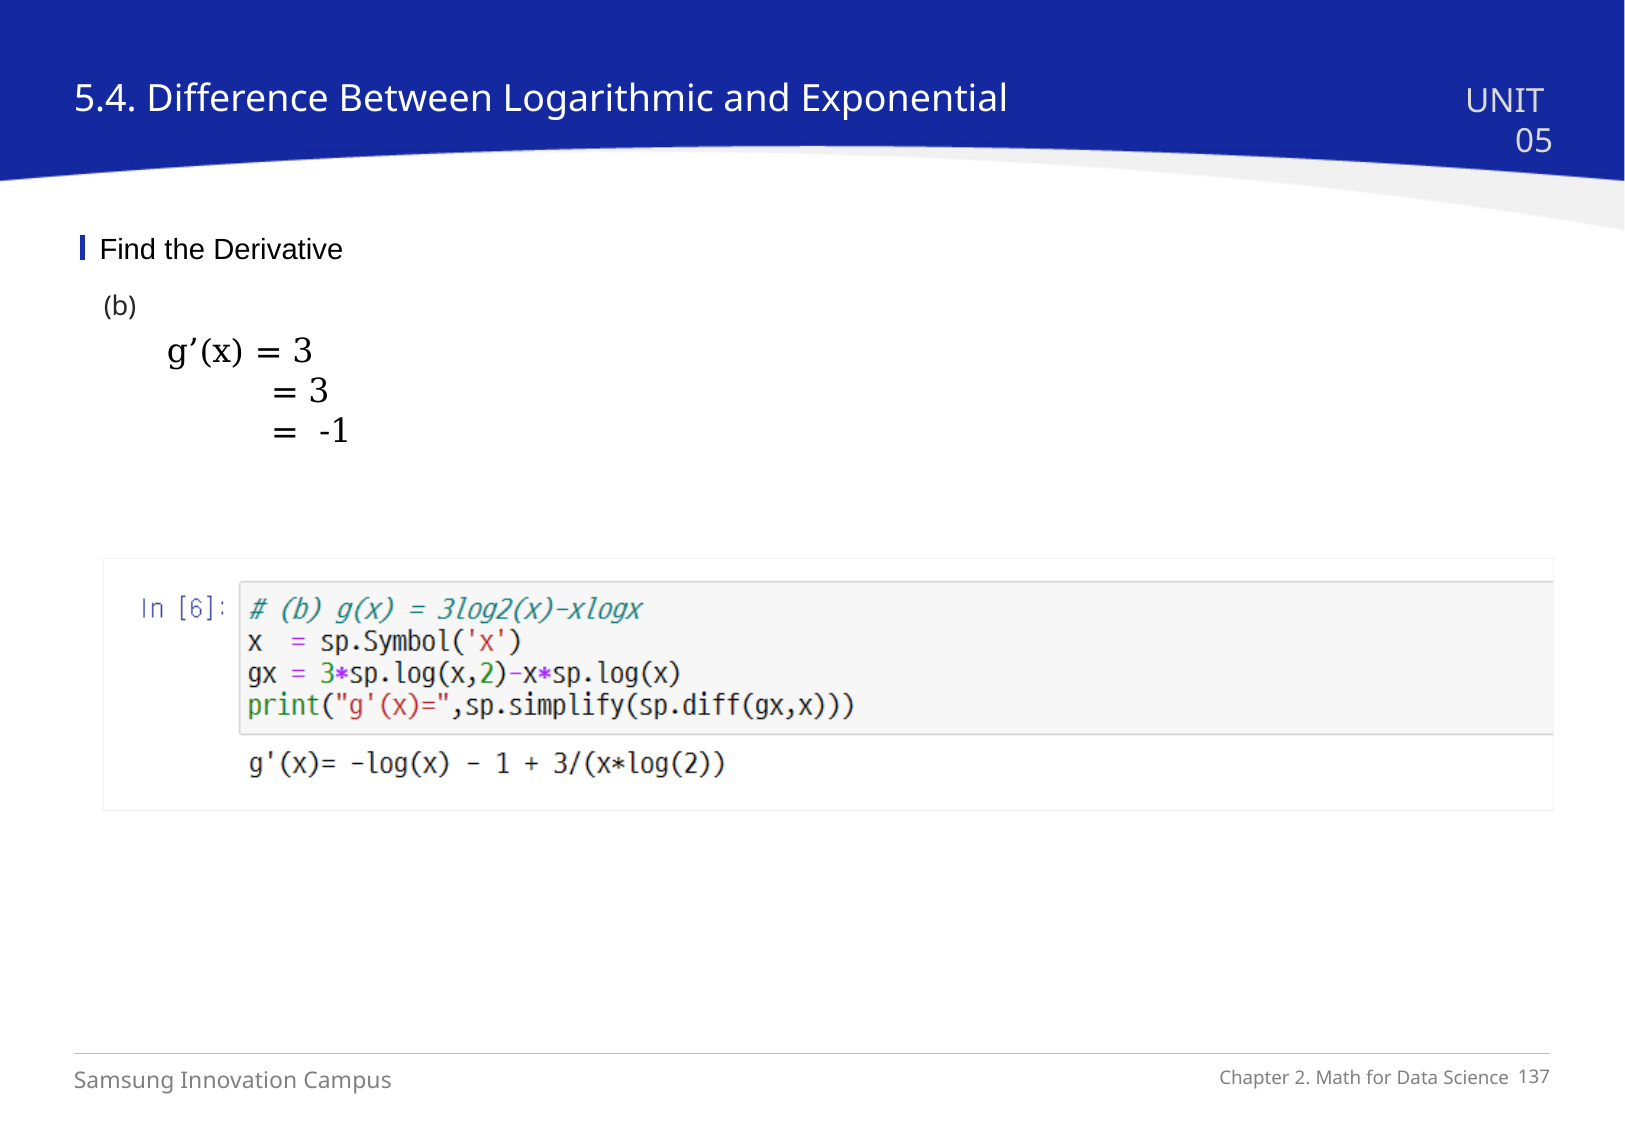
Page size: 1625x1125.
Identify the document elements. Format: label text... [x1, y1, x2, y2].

text_box Find the Derivative [80, 229, 1556, 266]
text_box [73, 73, 1554, 120]
picture [0, 0, 1625, 1125]
